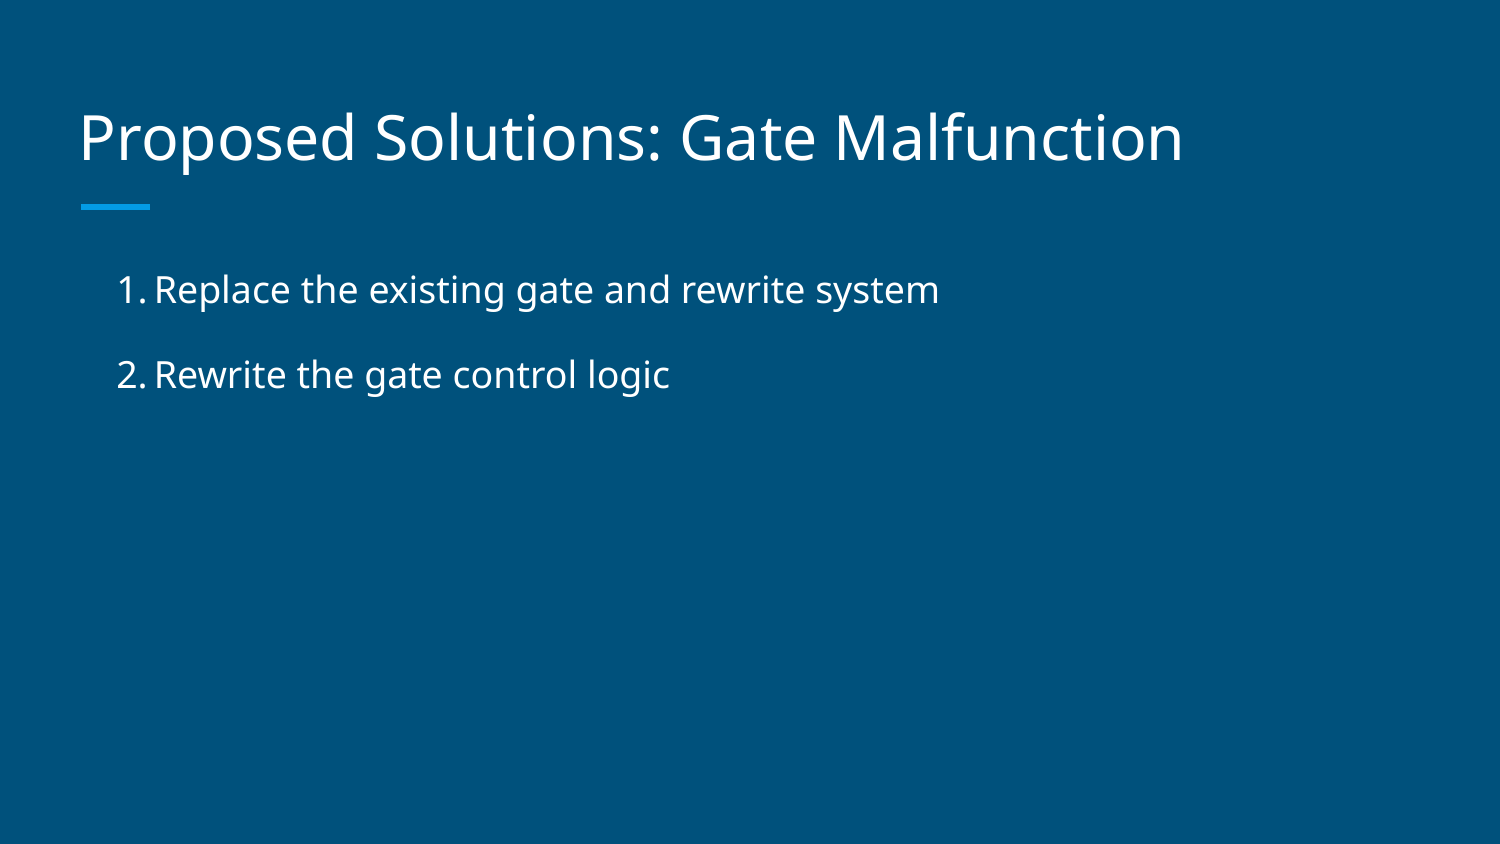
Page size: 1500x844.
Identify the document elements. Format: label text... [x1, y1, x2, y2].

title Proposed Solutions: Gate Malfunction [63, 75, 1437, 188]
list Replace the existing gate and rewrite system Rewrite the gate control logic [63, 244, 1437, 750]
